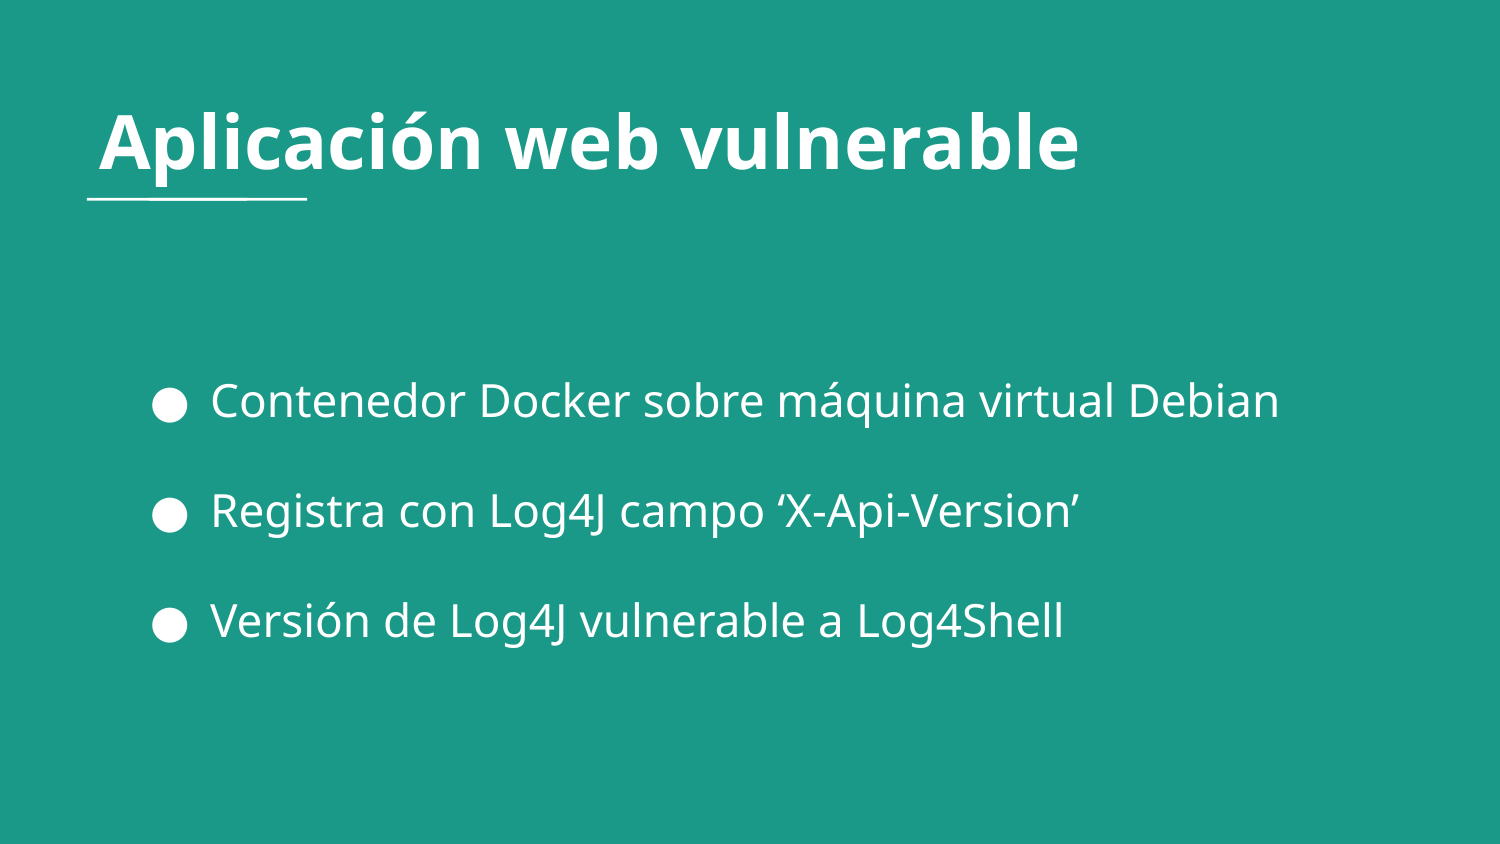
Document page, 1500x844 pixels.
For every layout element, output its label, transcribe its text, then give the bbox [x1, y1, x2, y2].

text_box Contenedor Docker sobre máquina virtual Debian Registra con Log4J campo ‘X-Api-Version’ Versión de Log4J vulnerable a Log4Shell [120, 302, 1424, 662]
title Aplicación web vulnerable [84, 74, 1416, 324]
